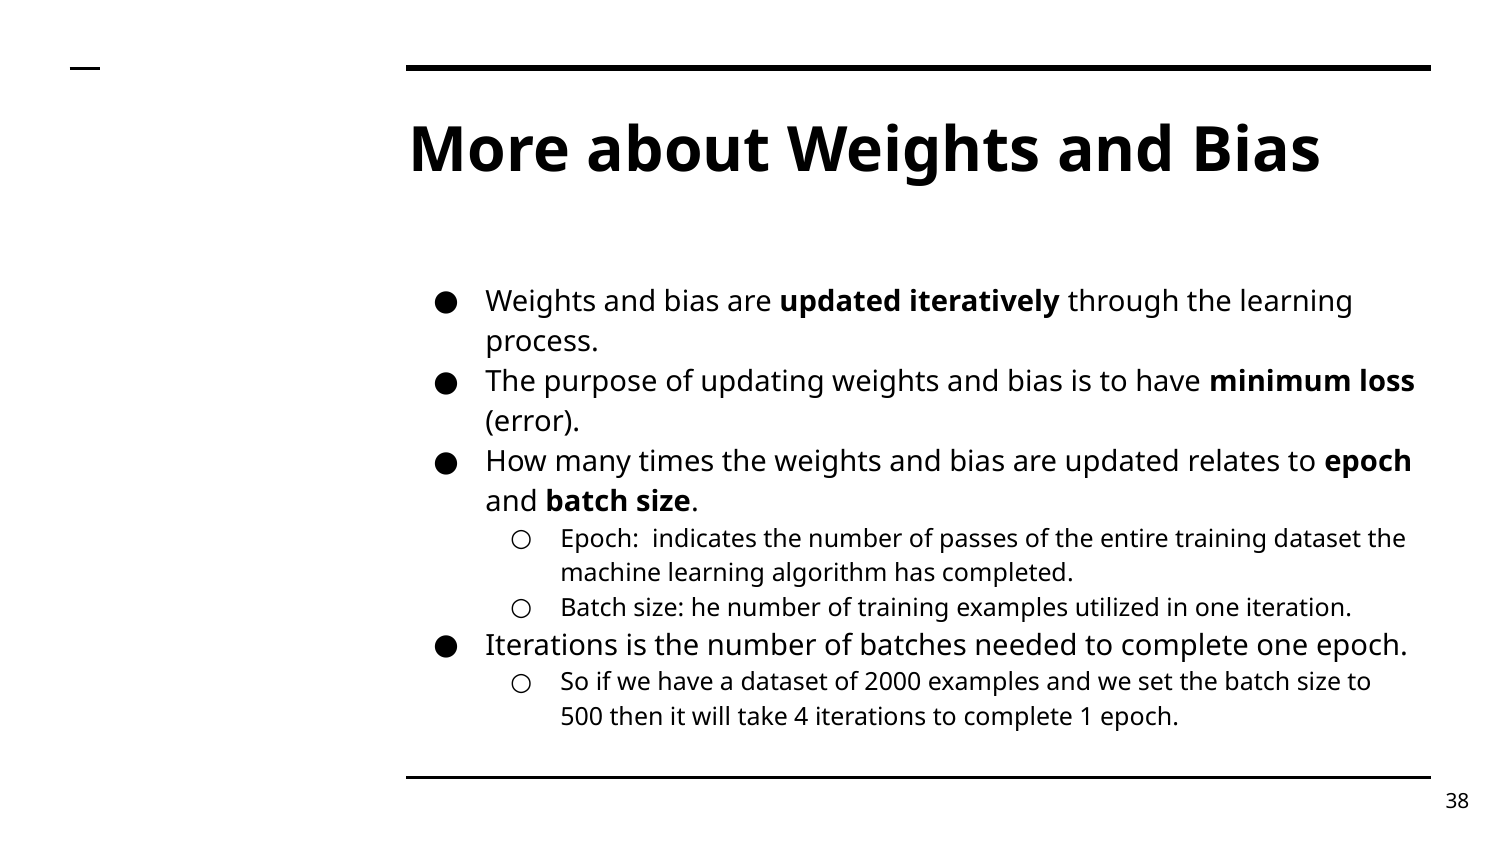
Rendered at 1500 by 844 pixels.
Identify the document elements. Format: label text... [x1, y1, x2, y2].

slide_number ‹#› [1394, 769, 1484, 834]
title More about Weights and Bias [393, 94, 1431, 199]
list Weights and bias are updated iteratively through the learning process. The purpose of updating weights and bias is to have minimum loss (error). How many times the weights and bias are updated relates to epoch and batch size. Epoch: indicates the number of passes of the entire training dataset the machine learning algorithm has completed. Batch size: he number of training examples utilized in one iteration. Iterations is the number of batches needed to complete one epoch. So if we have a dataset of 2000 examples and we set the batch size to 500 then it will take 4 iterations to complete 1 epoch. [395, 261, 1433, 755]
